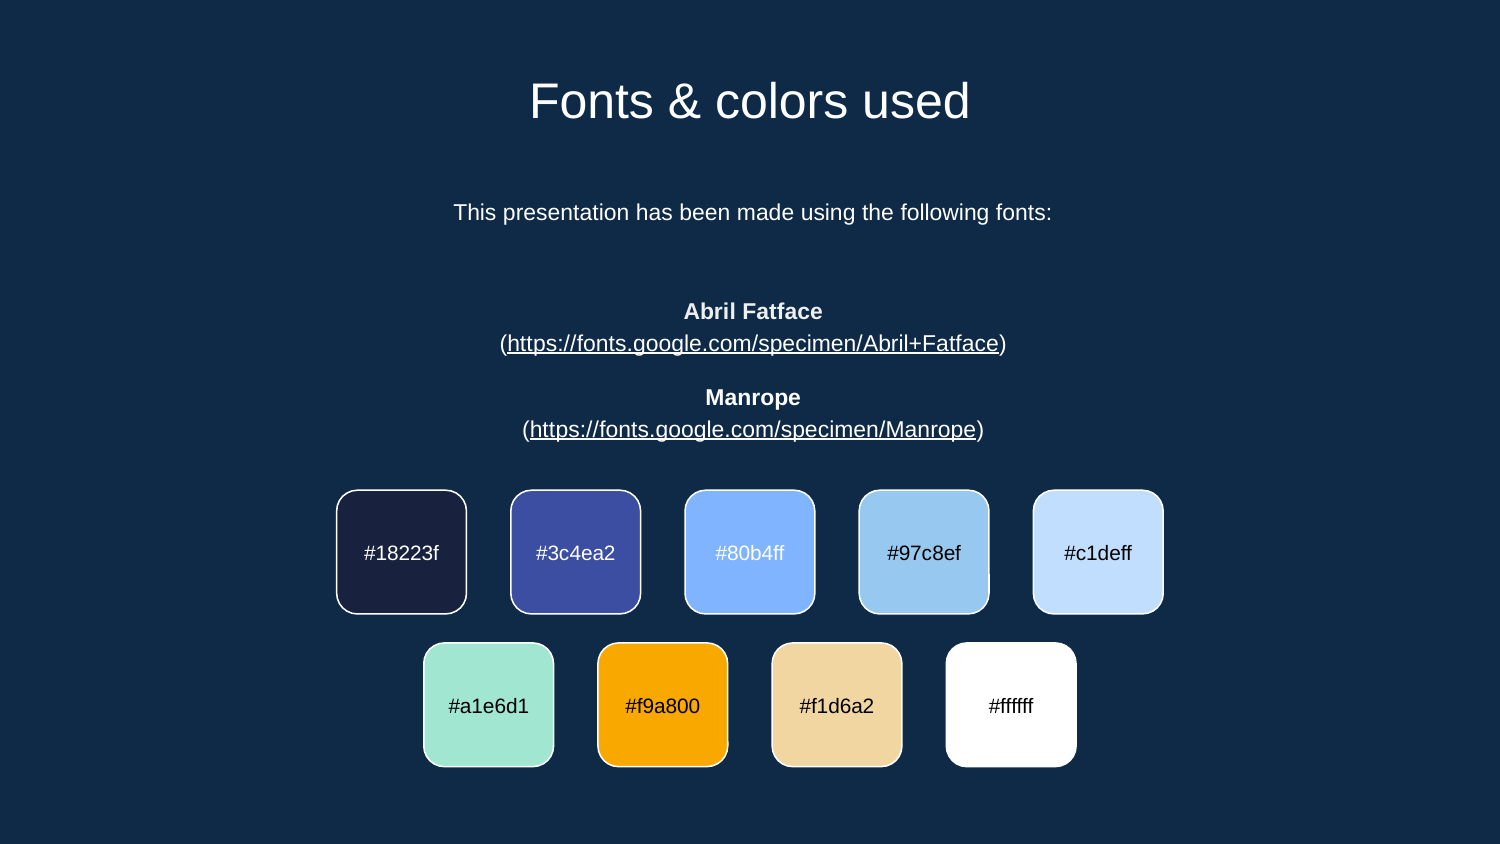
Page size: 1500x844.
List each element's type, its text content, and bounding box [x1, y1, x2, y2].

title Fonts & colors used [171, 53, 1328, 133]
text_box This presentation has been made using the following fonts: [175, 178, 1332, 251]
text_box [336, 489, 1164, 767]
text_box Abril Fatface (https://fonts.google.com/specimen/Abril+Fatface) Manrope (https://fonts.google.com/specimen/Manrope) [175, 264, 1332, 470]
